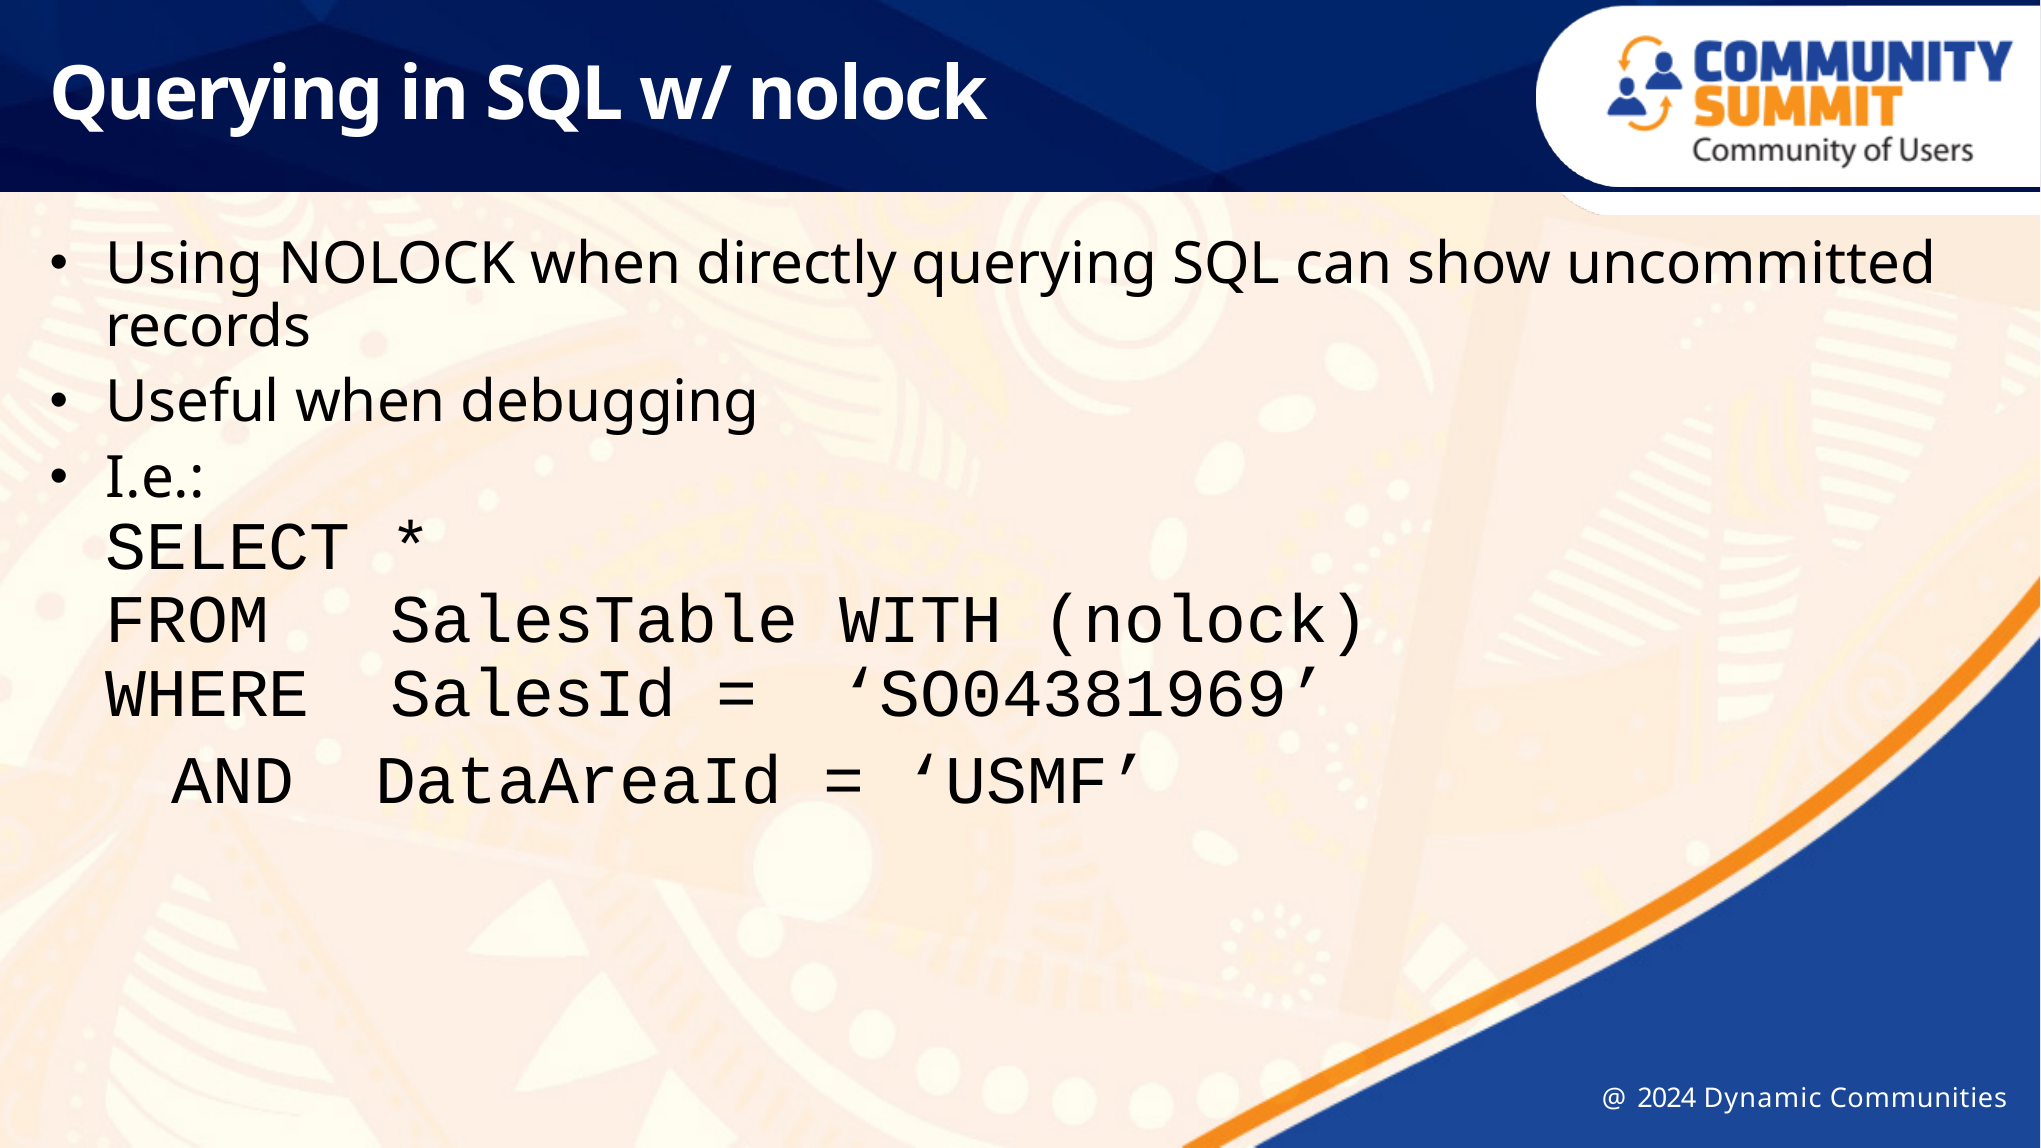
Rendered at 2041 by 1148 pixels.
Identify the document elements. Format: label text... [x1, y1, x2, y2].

picture [0, 0, 2041, 1148]
title Querying in SQL w/ nolock [25, 0, 1620, 191]
picture [1620, 0, 2041, 5]
list Using NOLOCK when directly querying SQL can show uncommitted records Useful when debugging I.e.: SELECT * FROM SalesTable WITH (nolock) WHERE SalesId = ‘SO04381969’ AND DataAreaId = ‘USMF’ [25, 218, 2015, 1060]
